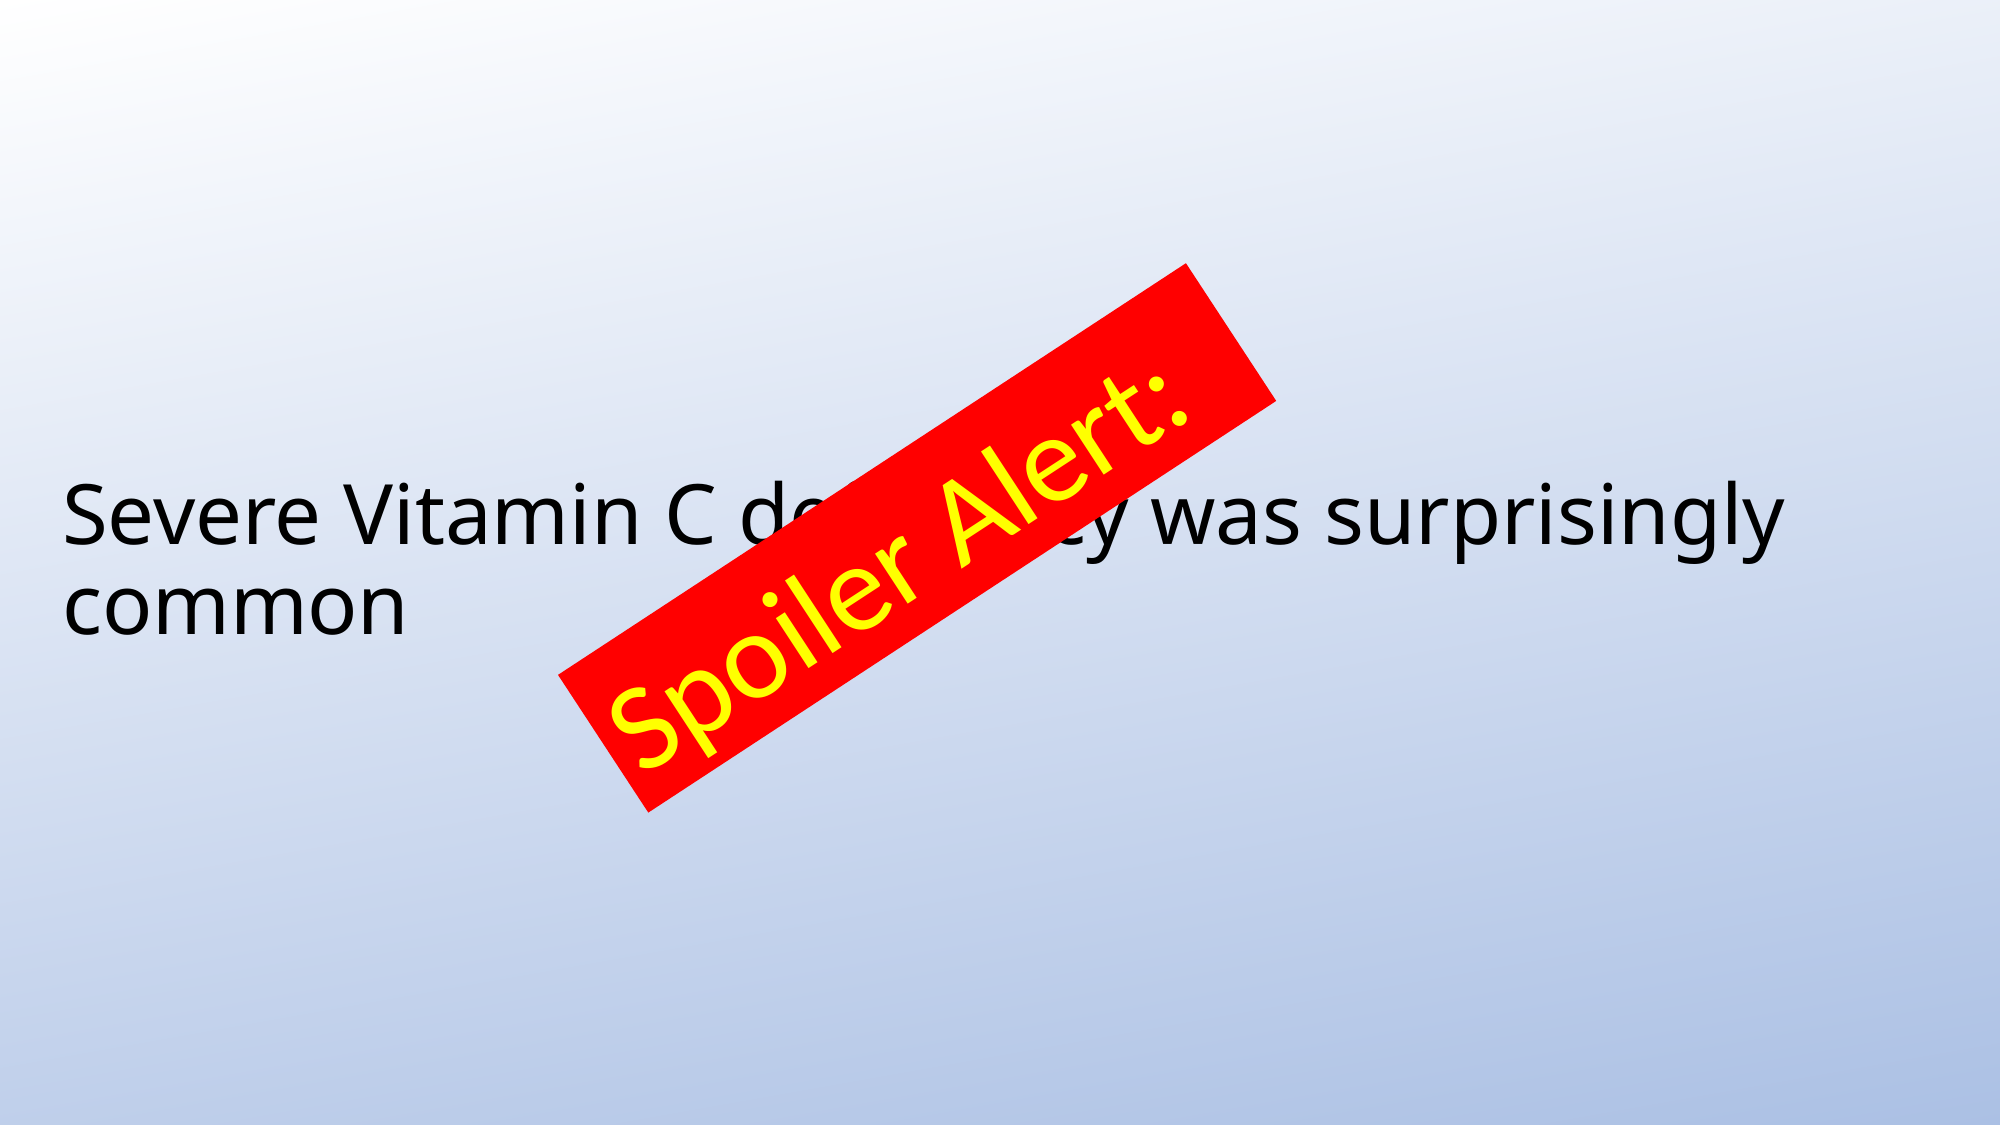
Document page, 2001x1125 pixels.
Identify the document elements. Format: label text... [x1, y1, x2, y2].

title Severe Vitamin C deficiency was surprisingly common [47, 453, 894, 672]
title Severe Vitamin C deficiency was surprisingly common [865, 453, 2000, 672]
text_box Spoiler Alert: [558, 263, 1277, 813]
